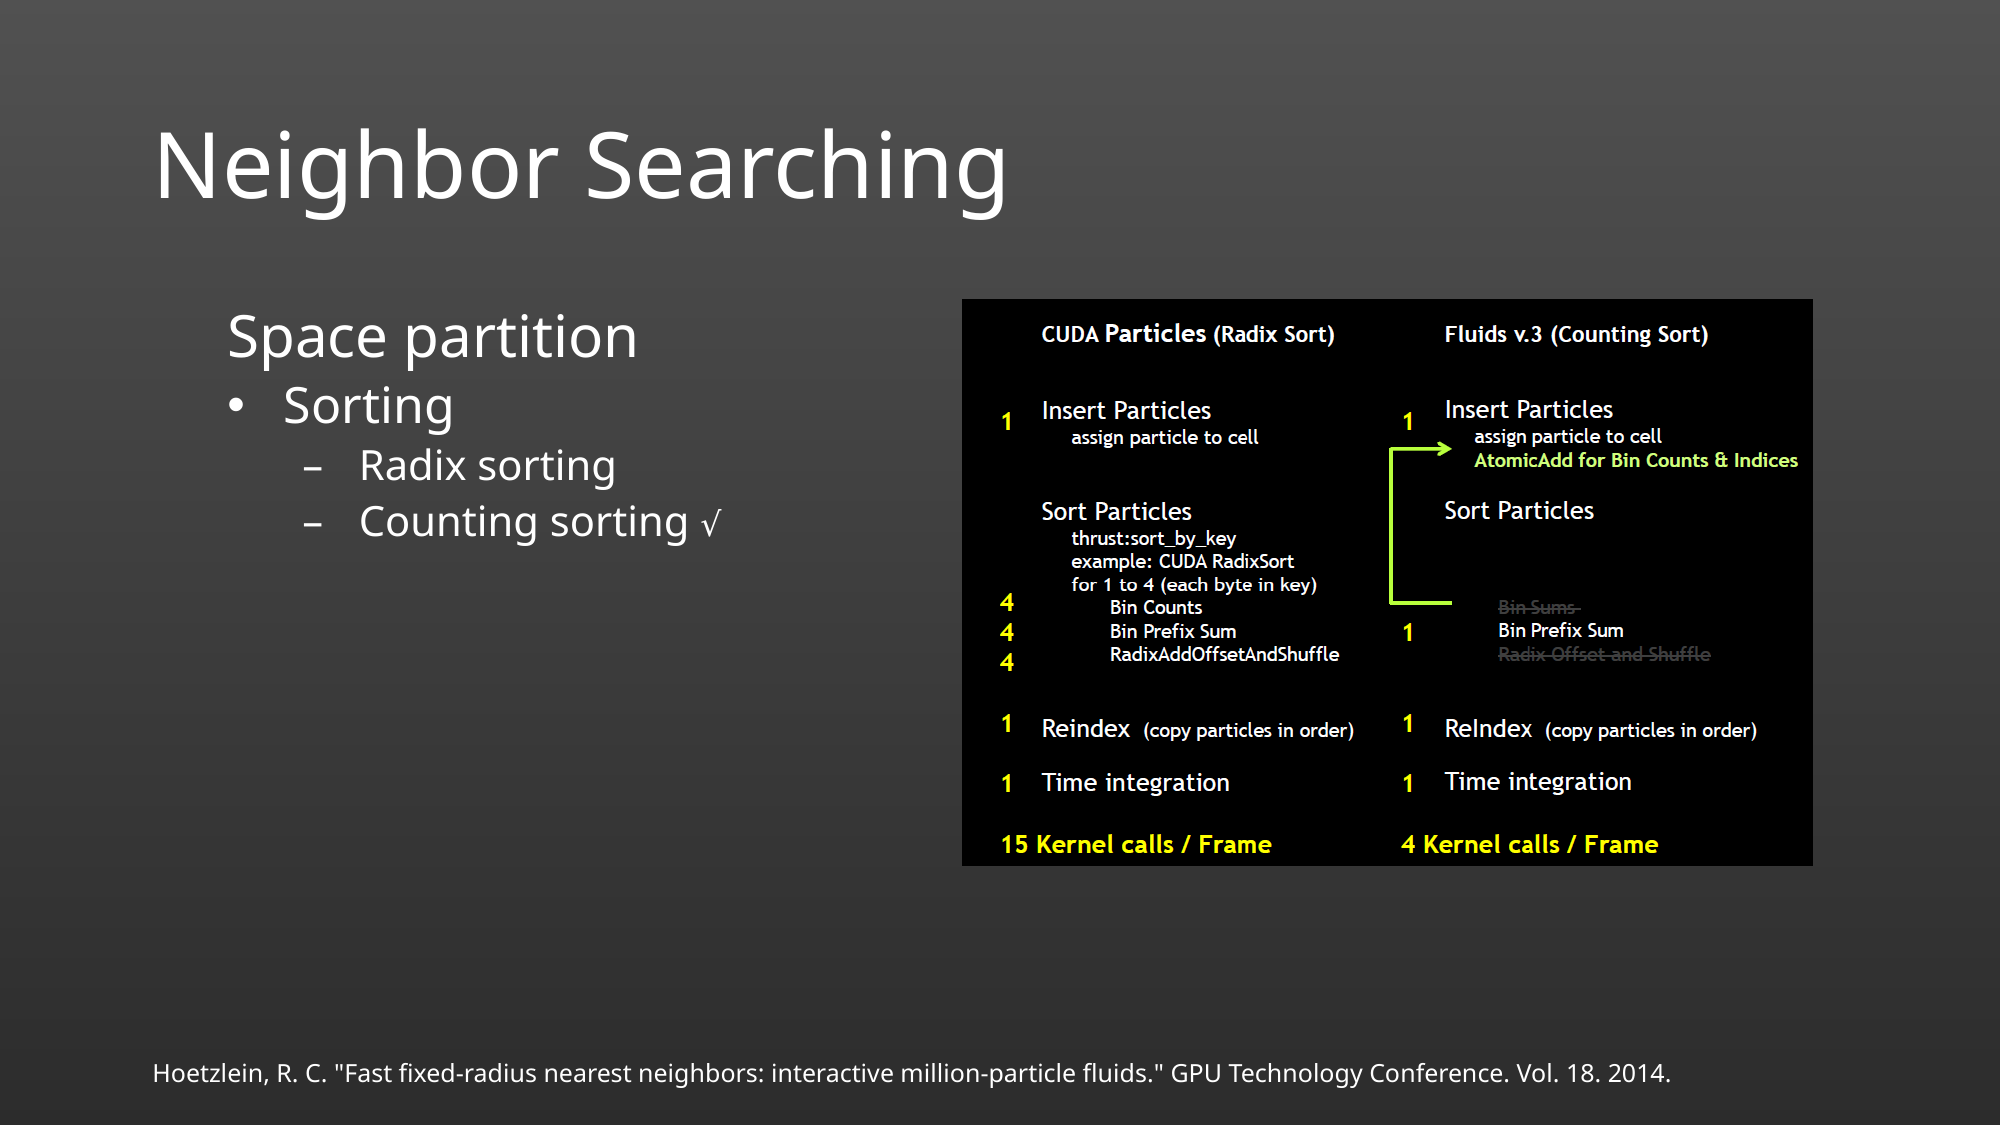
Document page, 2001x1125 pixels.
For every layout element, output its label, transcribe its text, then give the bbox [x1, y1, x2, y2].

title Neighbor Searching [137, 59, 1863, 278]
footer Hoetzlein, R. C. "Fast fixed-radius nearest neighbors: interactive million-particle fluids." GPU Technology Conference. Vol. 18. 2014. [137, 1042, 1813, 1103]
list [962, 299, 1813, 866]
list Space partition Sorting Radix sorting Counting sorting √ [137, 299, 988, 1014]
